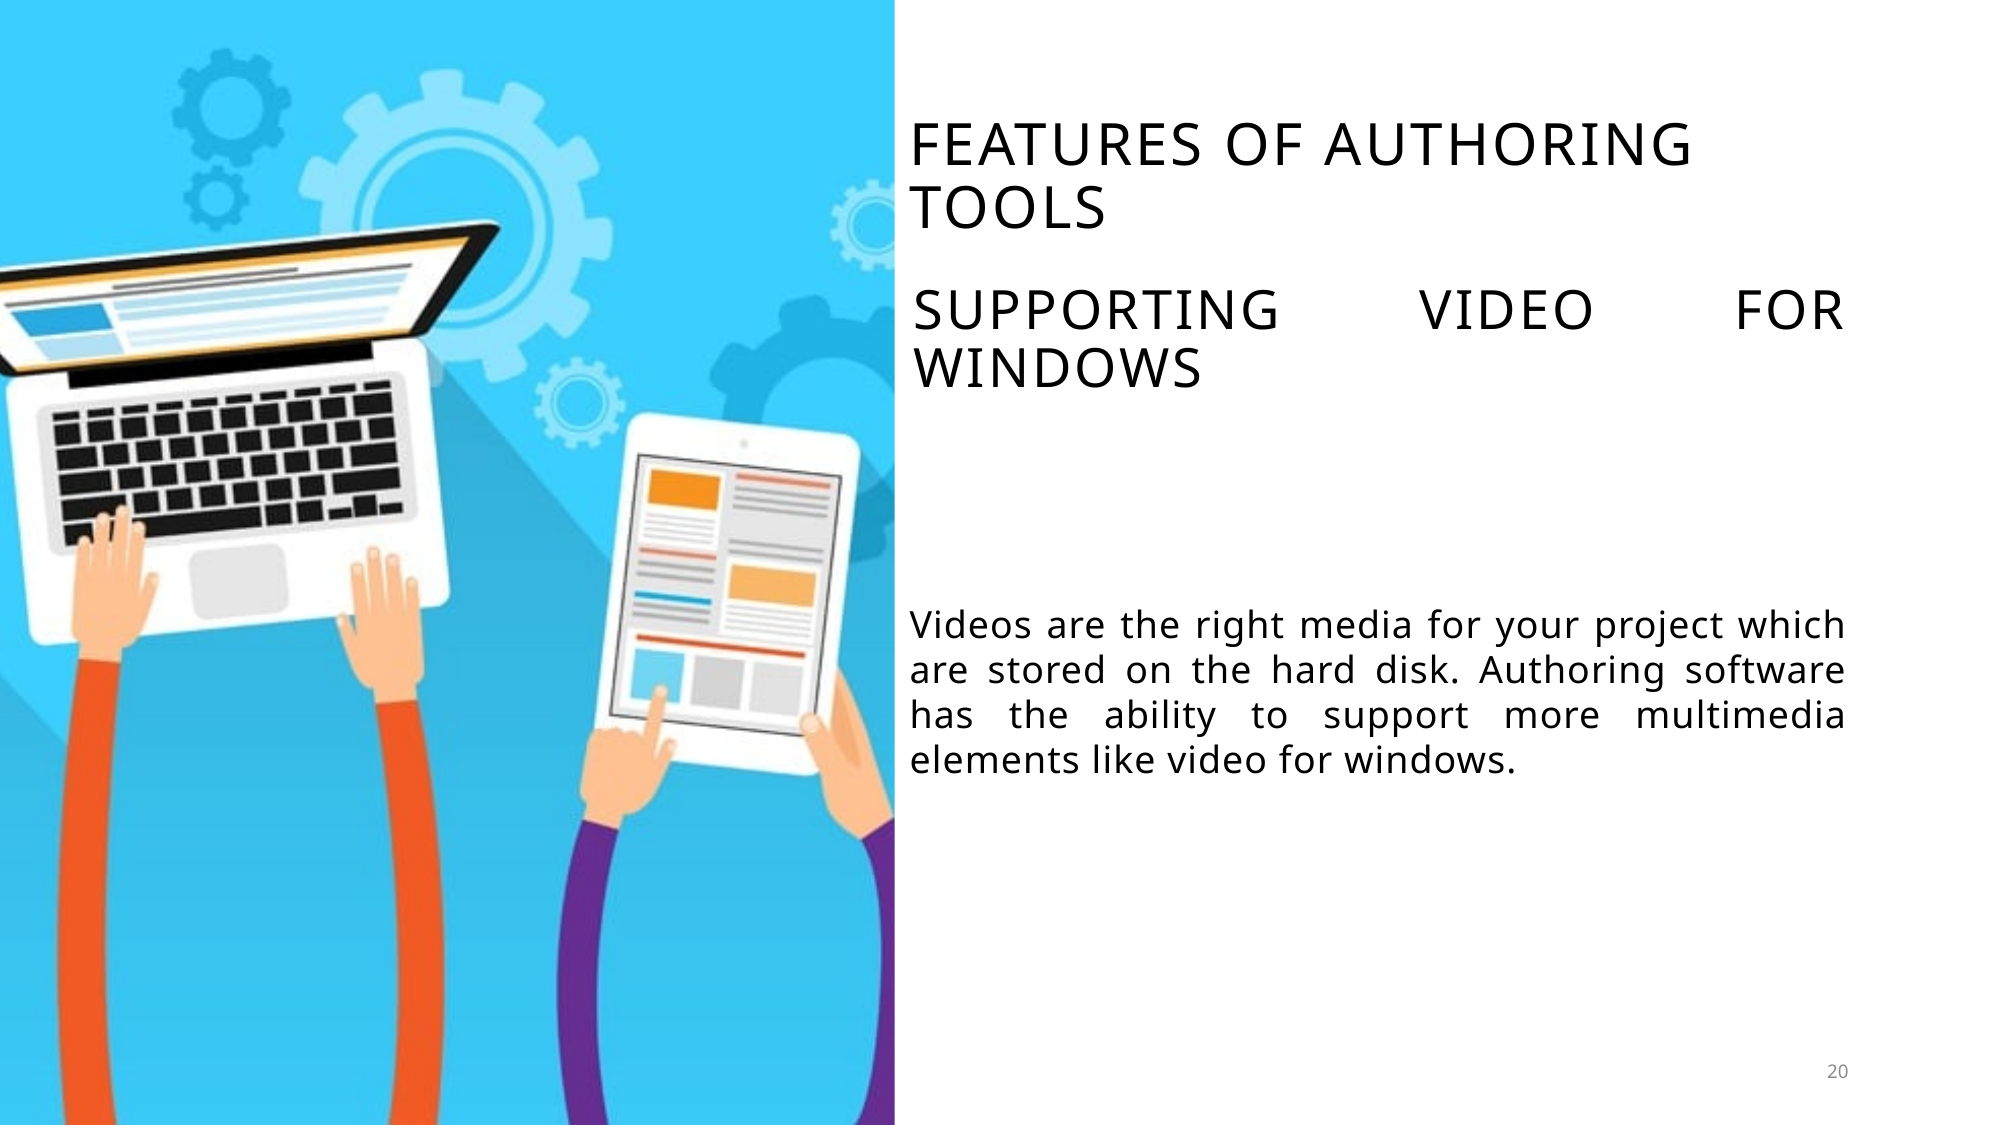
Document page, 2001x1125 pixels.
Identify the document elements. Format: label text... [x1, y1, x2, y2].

picture [0, 0, 895, 1125]
list Videos are the right media for your project which are stored on the hard disk. Authoring software has the ability to support more multimedia elements like video for windows. [895, 600, 1864, 1017]
title Supporting Video for Windows [898, 274, 1864, 472]
text_box Features of Authoring Tools [895, 50, 1860, 249]
slide_number 20 [1701, 1042, 1864, 1103]
